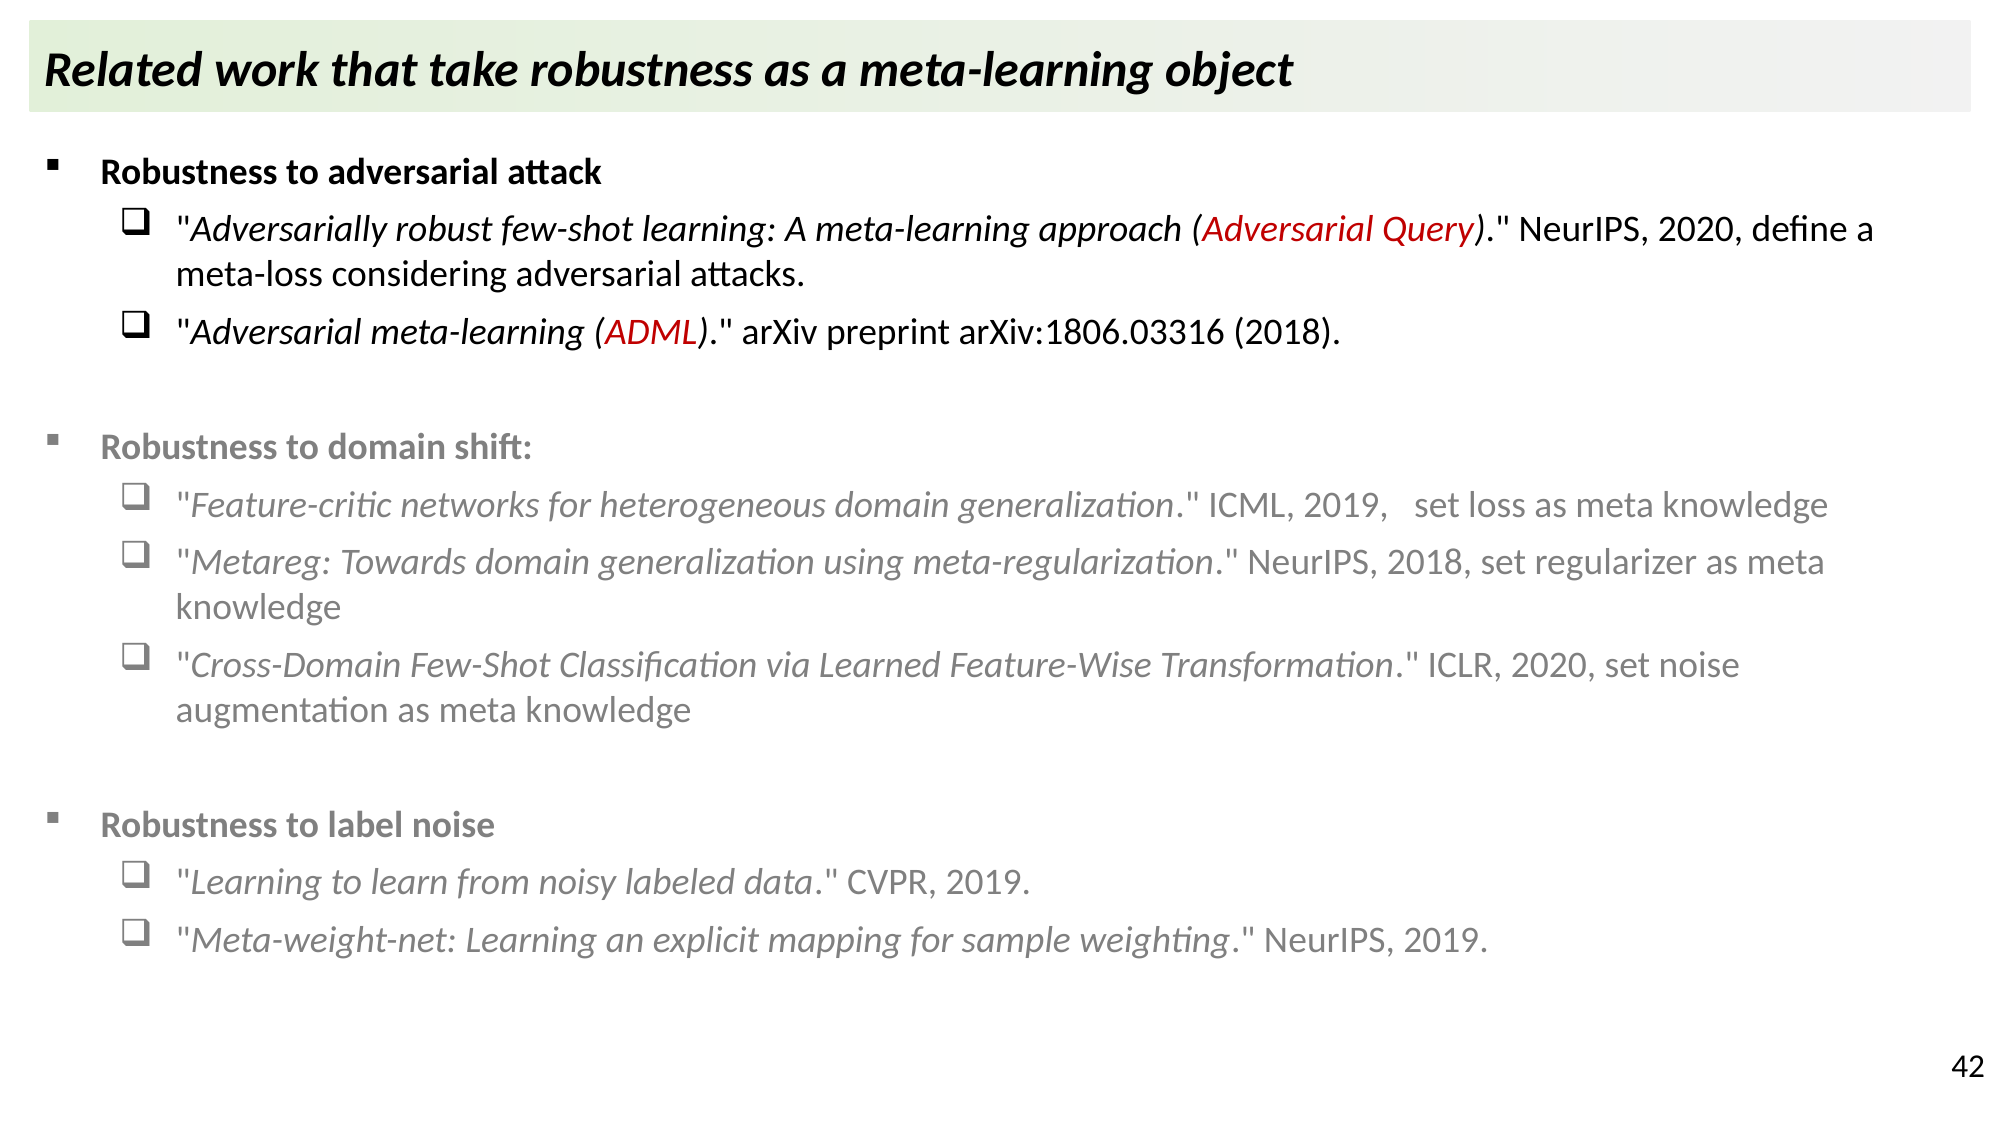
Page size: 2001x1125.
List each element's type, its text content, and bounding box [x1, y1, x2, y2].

text_box [29, 20, 1971, 28]
text_box [29, 104, 1971, 112]
text_box Related work that take robustness as a meta-learning object [29, 28, 1971, 104]
slide_number 42 [1863, 1034, 2000, 1095]
text_box Robustness to adversarial attack "Adversarially robust few-shot learning: A meta-learning approach (Adversarial Query)." NeurIPS, 2020, define a meta-loss considering adversarial attacks. "Adversarial meta-learning (ADML)." arXiv preprint arXiv:1806.03316 (2018). Robustness to domain shift: "Feature-critic networks for heterogeneous domain generalization." ICML, 2019, set loss as meta knowledge "Metareg: Towards domain generalization using meta-regularization." NeurIPS, 2018, set regularizer as meta knowledge "Cross-Domain Few-Shot Classification via Learned Feature-Wise Transformation." ICLR, 2020, set noise augmentation as meta knowledge Robustness to label noise "Learning to learn from noisy labeled data." CVPR, 2019. "Meta-weight-net: Learning an explicit mapping for sample weighting." NeurIPS, 2019. [29, 139, 1971, 967]
